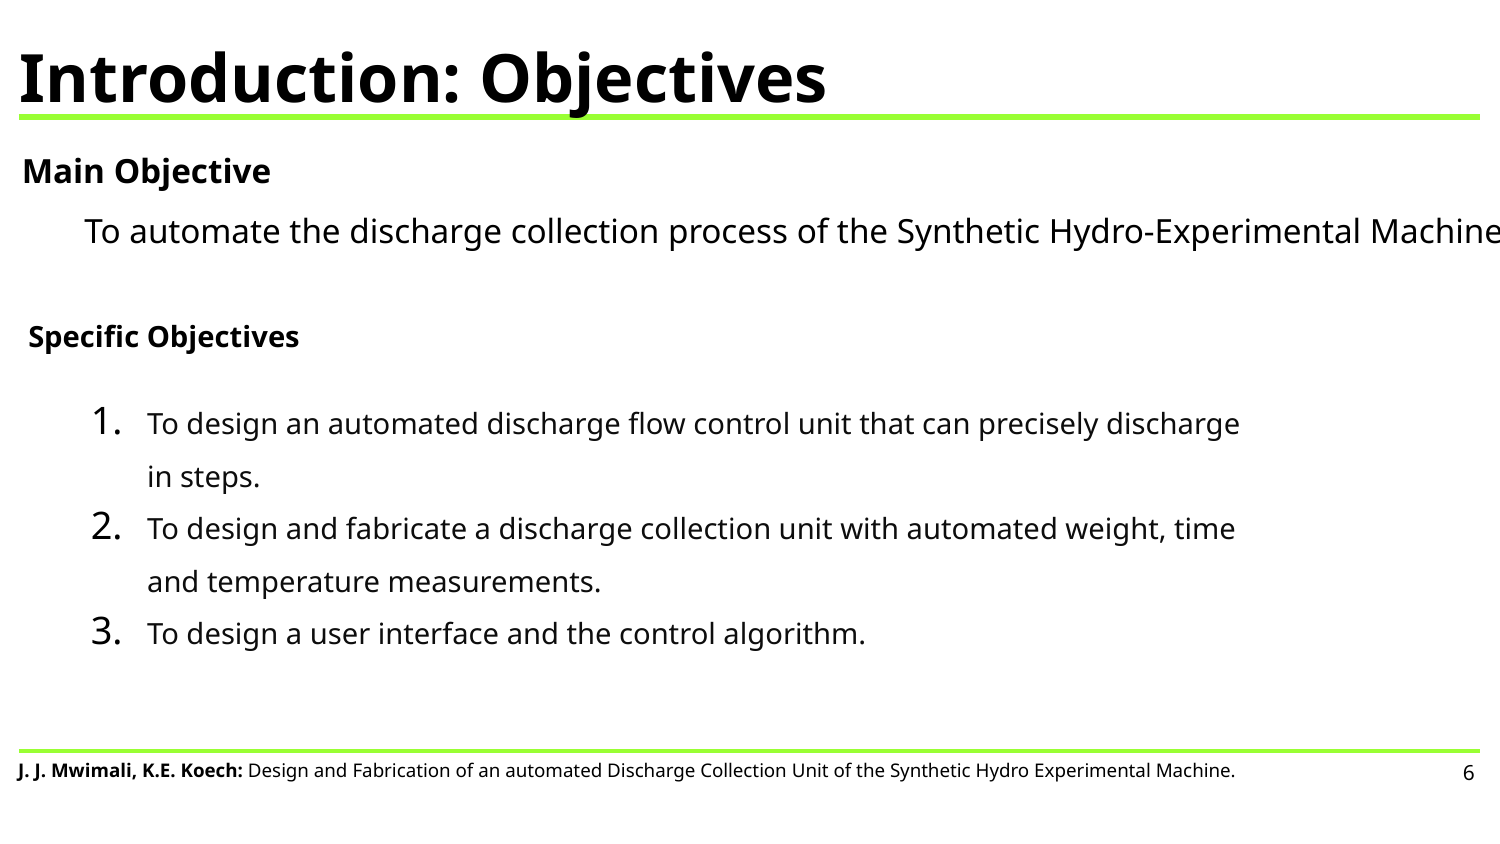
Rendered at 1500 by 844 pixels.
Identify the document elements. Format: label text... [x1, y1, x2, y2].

text_box Main Objective To automate the discharge collection process of the Synthetic Hydro-Experimental Machine. [7, 142, 1500, 298]
text_box Specific Objectives To design an automated discharge flow control unit that can precisely discharge in steps. To design and fabricate a discharge collection unit with automated weight, time and temperature measurements. To design a user interface and the control algorithm. [13, 310, 1272, 693]
text_box Introduction: Objectives [6, 29, 1487, 393]
